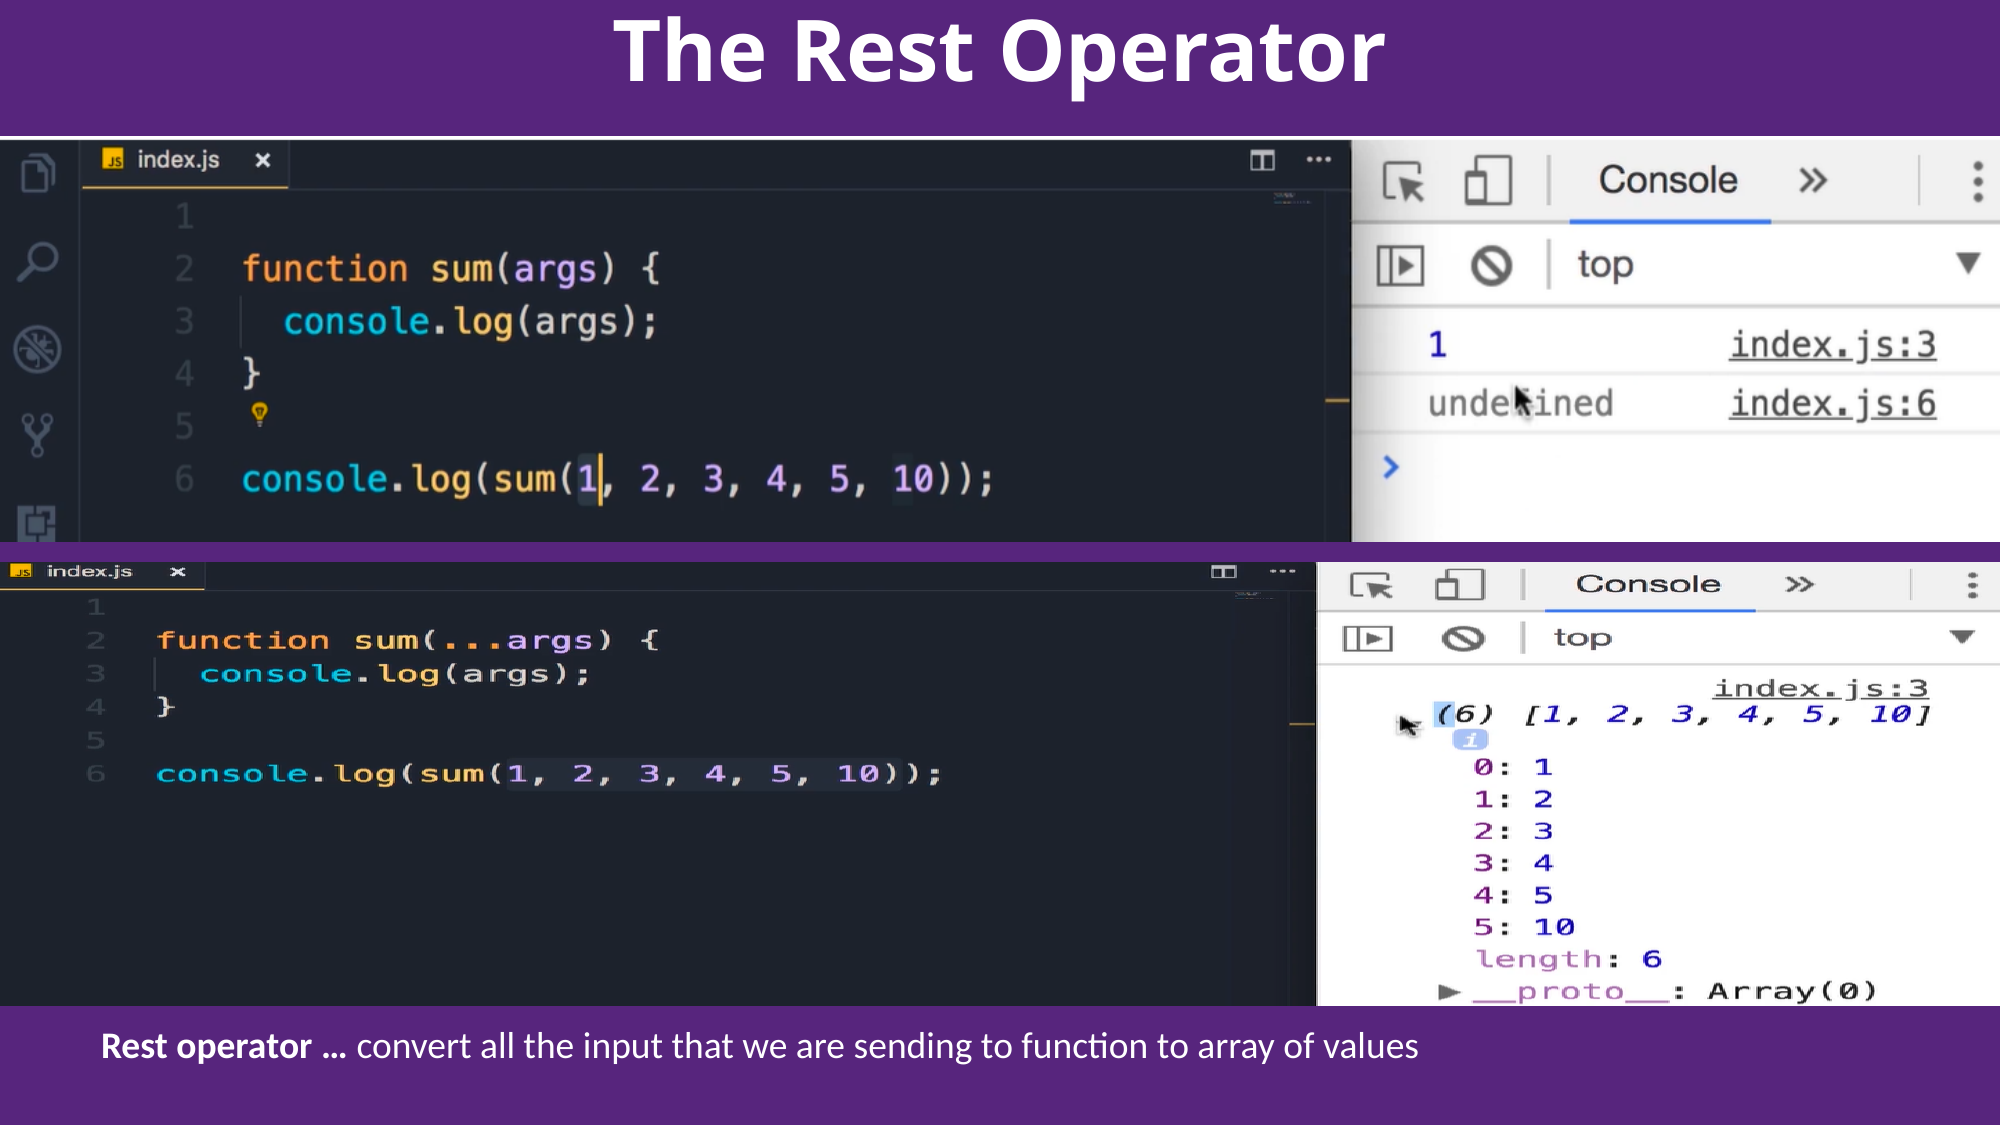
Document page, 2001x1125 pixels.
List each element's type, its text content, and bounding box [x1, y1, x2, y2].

picture [0, 562, 2000, 1006]
picture [0, 136, 2000, 542]
text_box Rest operator … convert all the input that we are sending to function to array of values [86, 1013, 1436, 1074]
title The Rest Operator [137, 0, 1863, 108]
